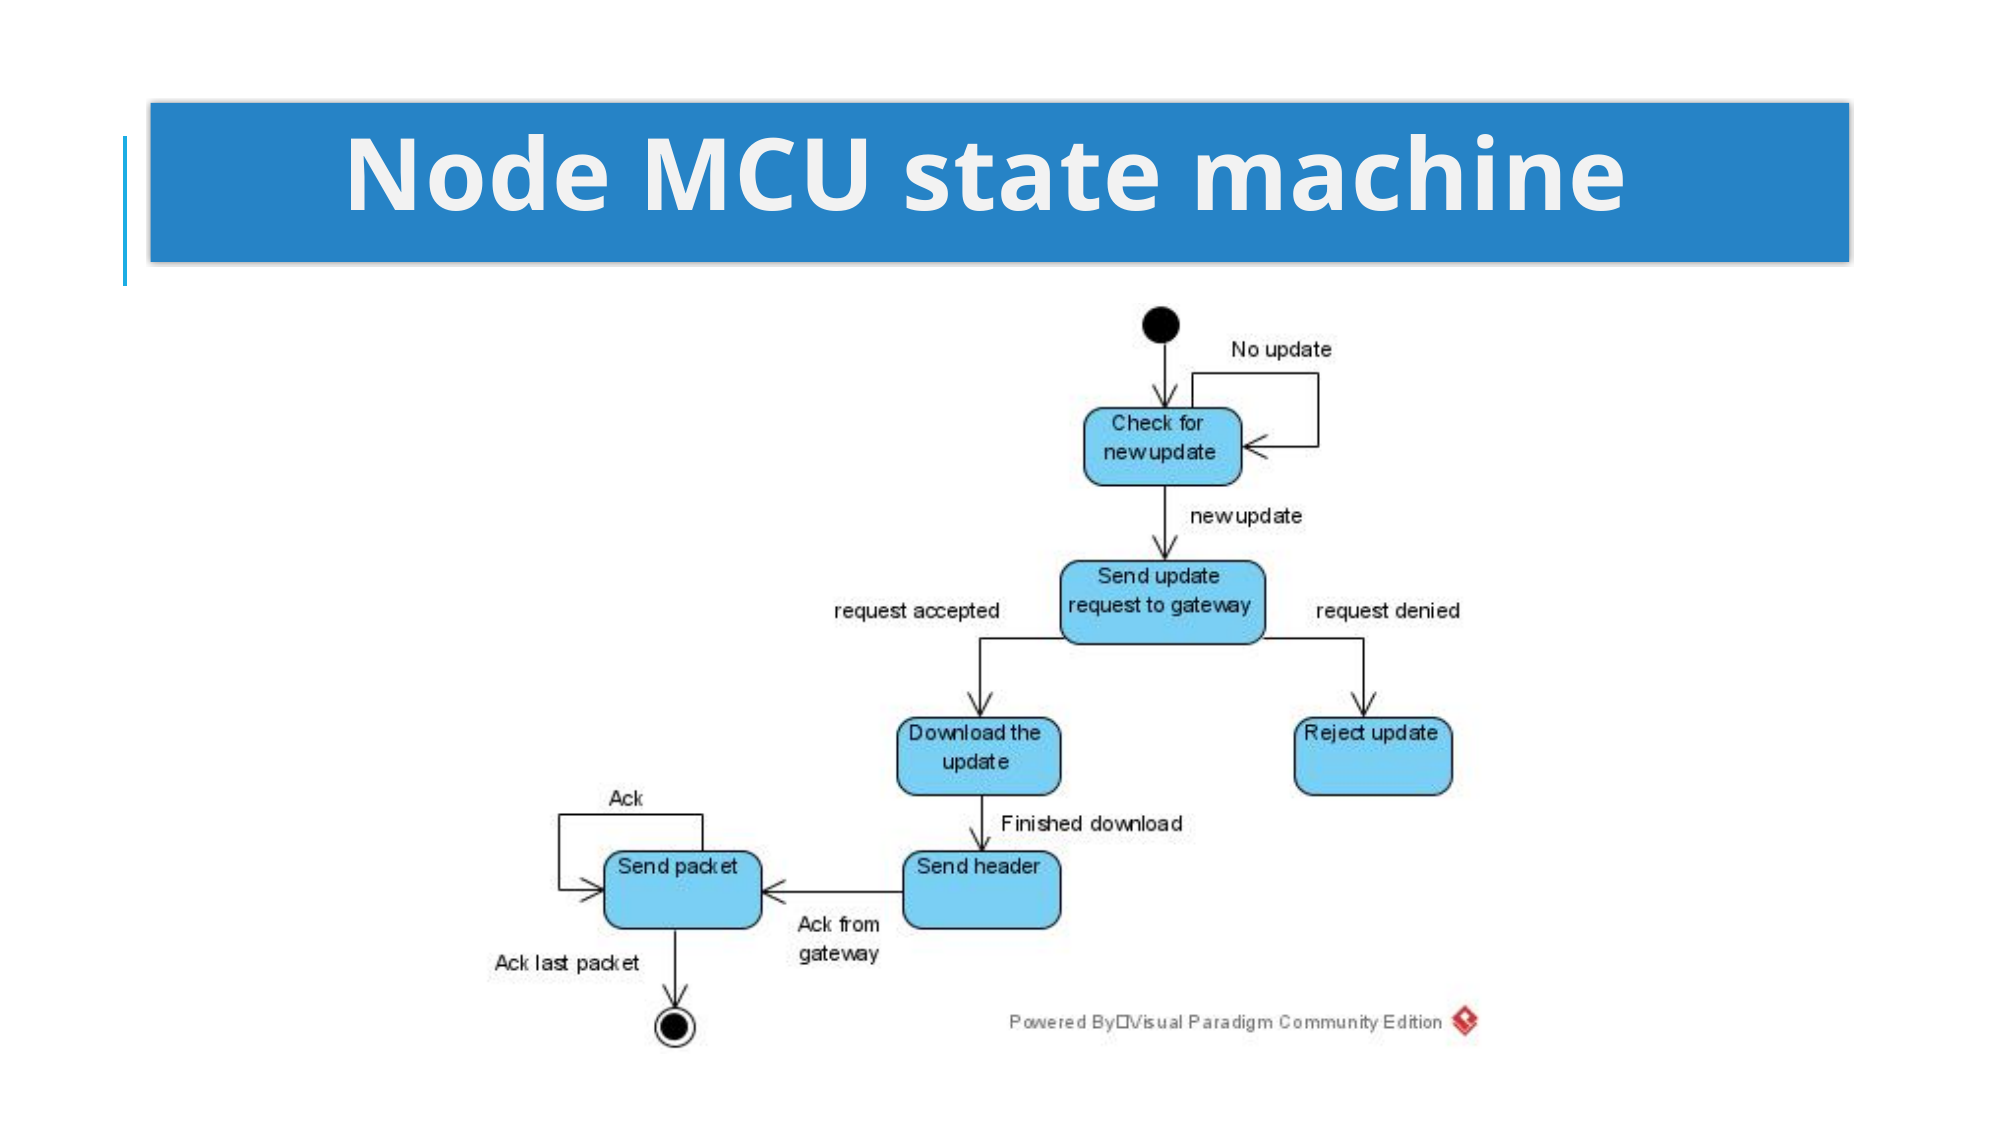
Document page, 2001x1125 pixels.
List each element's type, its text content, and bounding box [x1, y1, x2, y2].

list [472, 303, 1489, 1054]
text_box Node MCU state machine [150, 102, 1850, 262]
